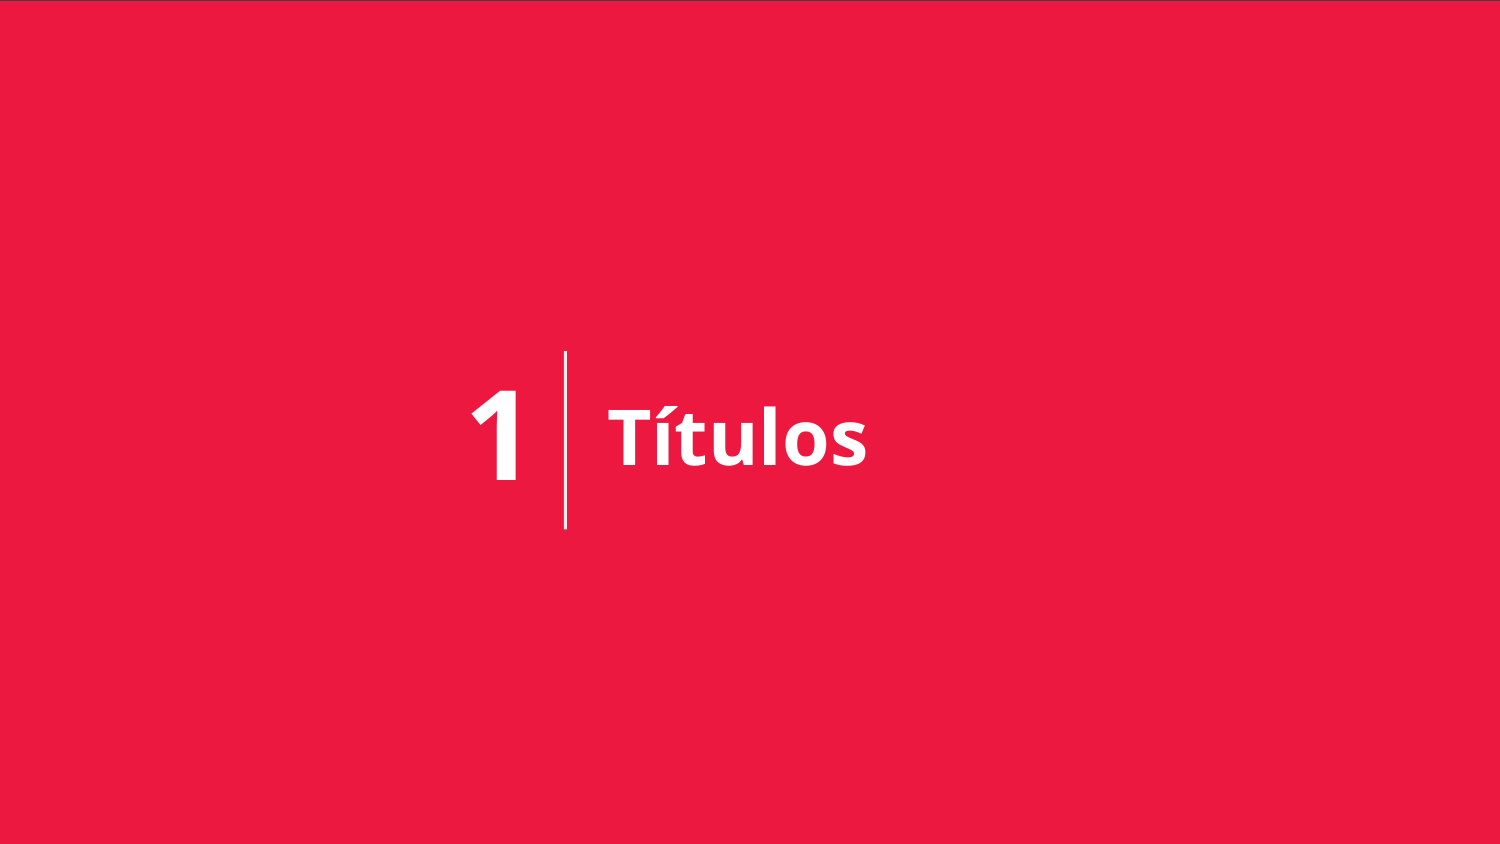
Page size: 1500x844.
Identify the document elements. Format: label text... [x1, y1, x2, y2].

text_box Títulos [592, 245, 1381, 636]
text_box [563, 351, 567, 530]
text_box 1 [449, 360, 540, 521]
